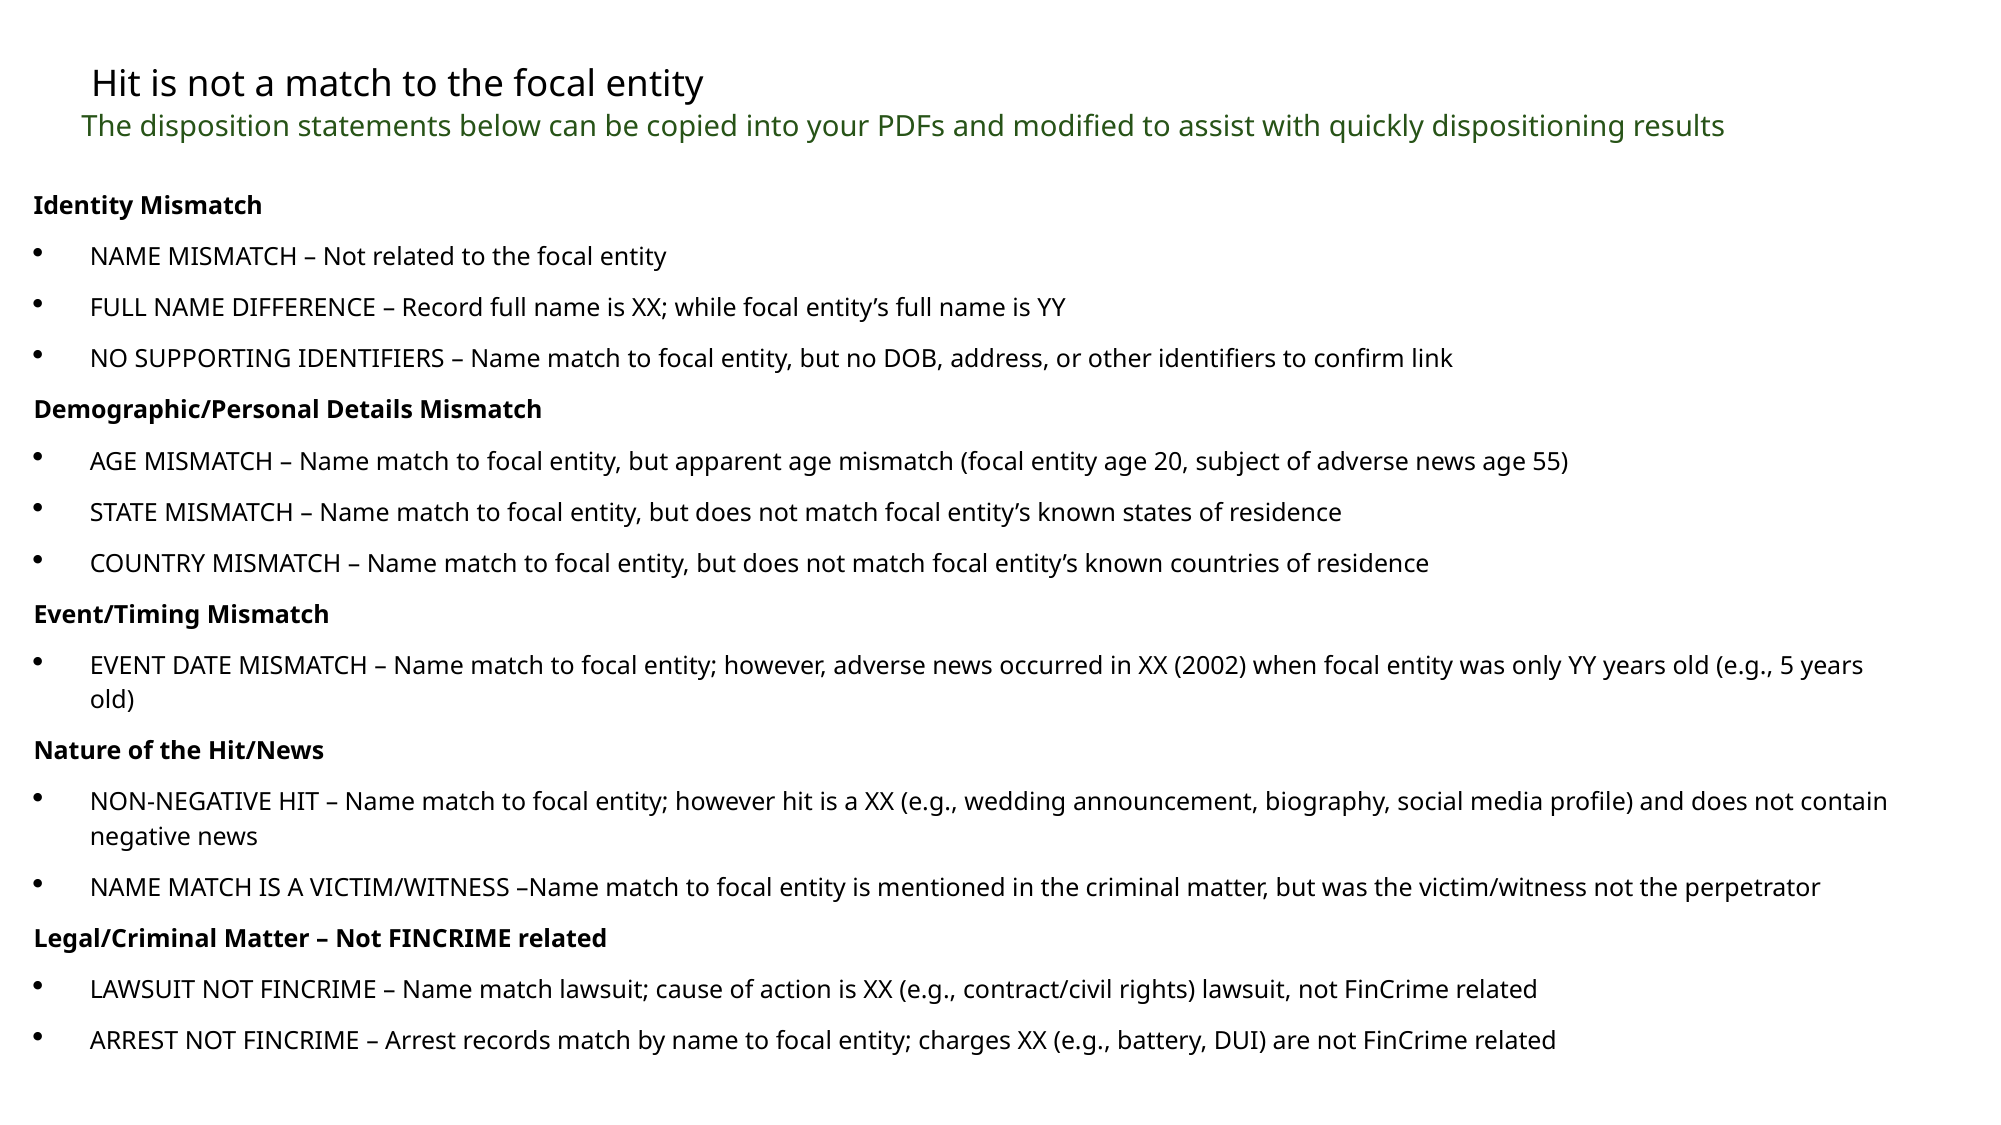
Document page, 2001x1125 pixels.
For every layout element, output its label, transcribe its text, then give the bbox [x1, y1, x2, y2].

text_box Identity Mismatch NAME MISMATCH – Not related to the focal entity FULL NAME DIFFERENCE – Record full name is XX; while focal entity’s full name is YY NO SUPPORTING IDENTIFIERS – Name match to focal entity, but no DOB, address, or other identifiers to confirm link Demographic/Personal Details Mismatch AGE MISMATCH – Name match to focal entity, but apparent age mismatch (focal entity age 20, subject of adverse news age 55) STATE MISMATCH – Name match to focal entity, but does not match focal entity’s known states of residence COUNTRY MISMATCH – Name match to focal entity, but does not match focal entity’s known countries of residence Event/Timing Mismatch EVENT DATE MISMATCH – Name match to focal entity; however, adverse news occurred in XX (2002) when focal entity was only YY years old (e.g., 5 years old) Nature of the Hit/News NON-NEGATIVE HIT – Name match to focal entity; however hit is a XX (e.g., wedding announcement, biography, social media profile) and does not contain negative news NAME MATCH IS A VICTIM/WITNESS –Name match to focal entity is mentioned in the criminal matter, but was the victim/witness not the perpetrator Legal/Criminal Matter – Not FINCRIME related LAWSUIT NOT FINCRIME – Name match lawsuit; cause of action is XX (e.g., contract/civil rights) lawsuit, not FinCrime related ARREST NOT FINCRIME – Arrest records match by name to focal entity; charges XX (e.g., battery, DUI) are not FinCrime related [18, 177, 1923, 1124]
text_box Hit is not a match to the focal entity [76, 56, 1926, 112]
text_box The disposition statements below can be copied into your PDFs and modified to assist with quickly dispositioning results [81, 111, 1932, 217]
